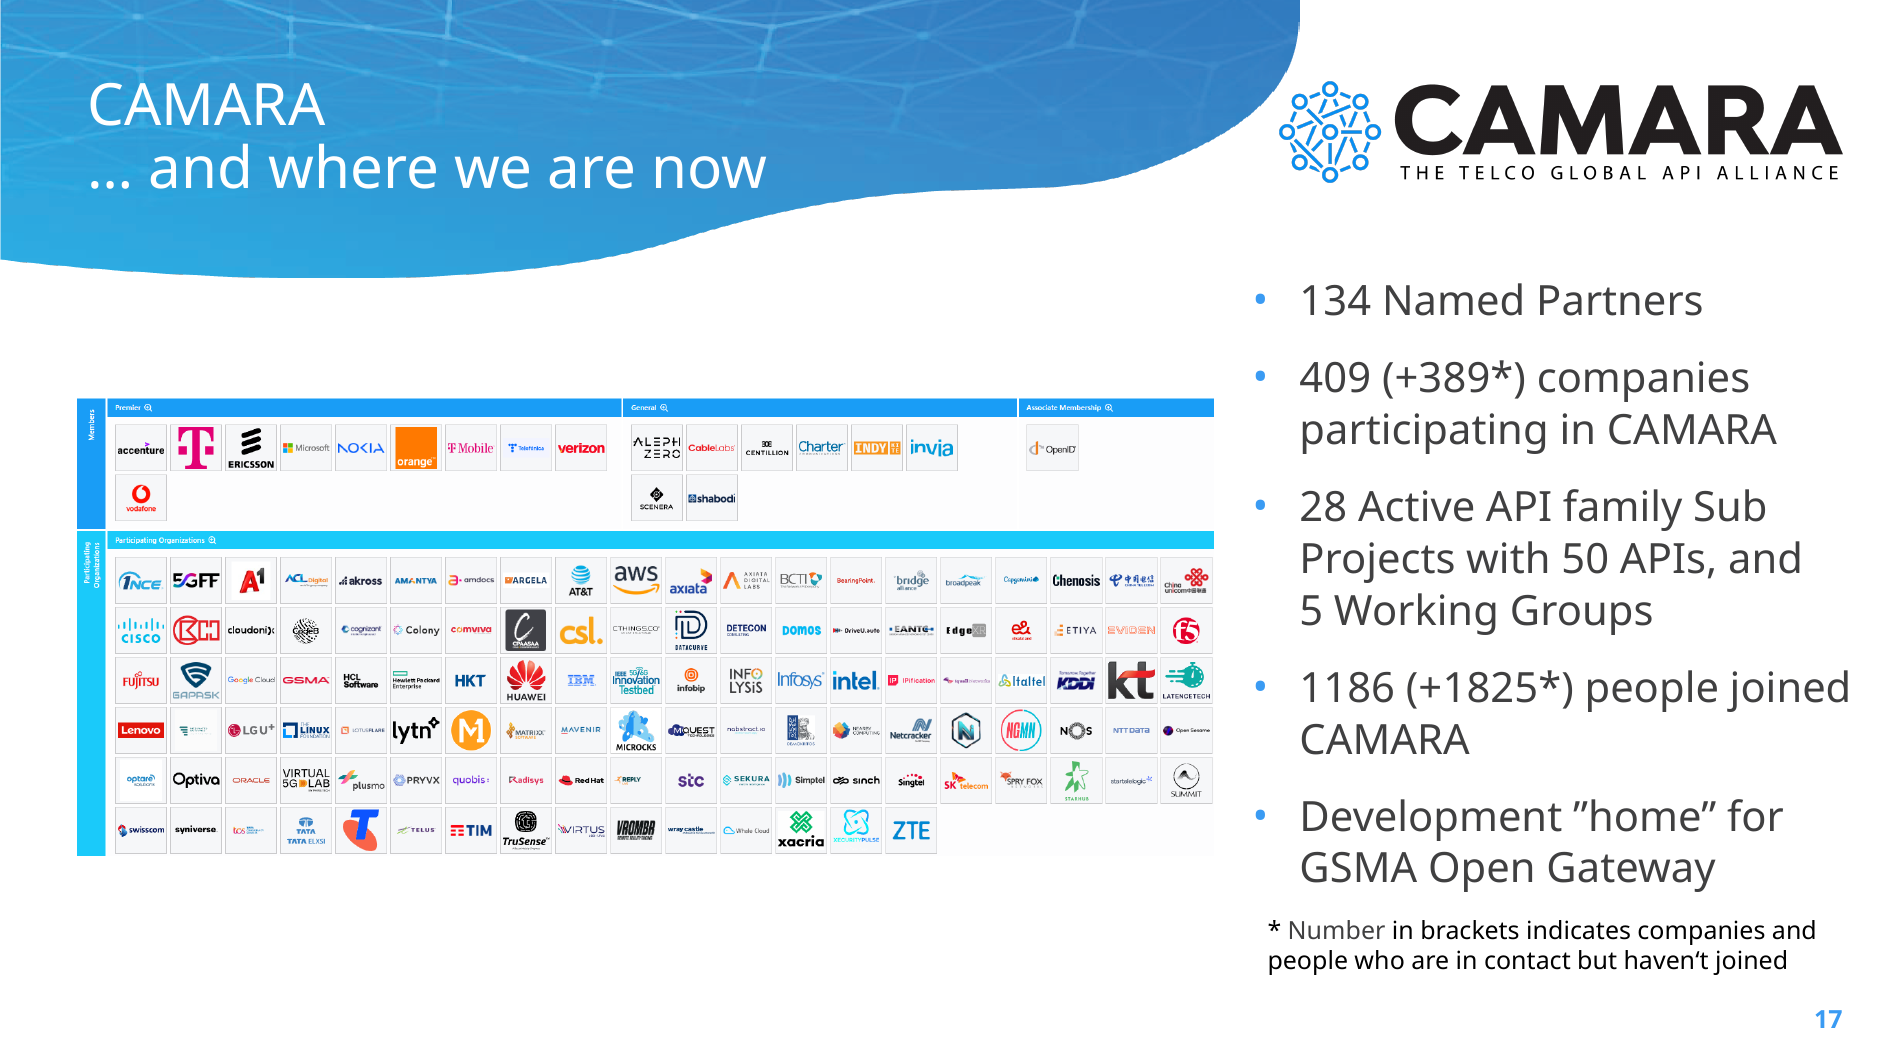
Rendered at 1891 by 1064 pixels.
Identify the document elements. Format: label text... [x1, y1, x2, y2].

text_box * Number in brackets indicates companies and people who are in contact but haven‘t joined [1252, 907, 1867, 983]
title CAMARA … and where we are now [72, 67, 1869, 197]
picture [74, 395, 1214, 856]
list 134 Named Partners 409 (+389*) companies participating in CAMARA 28 Active API family Sub Projects with 50 APIs, and 5 Working Groups 1186 (+1825*) people joined CAMARA Development ”home” for GSMA Open Gateway [1252, 271, 1867, 903]
picture [0, 0, 1300, 278]
